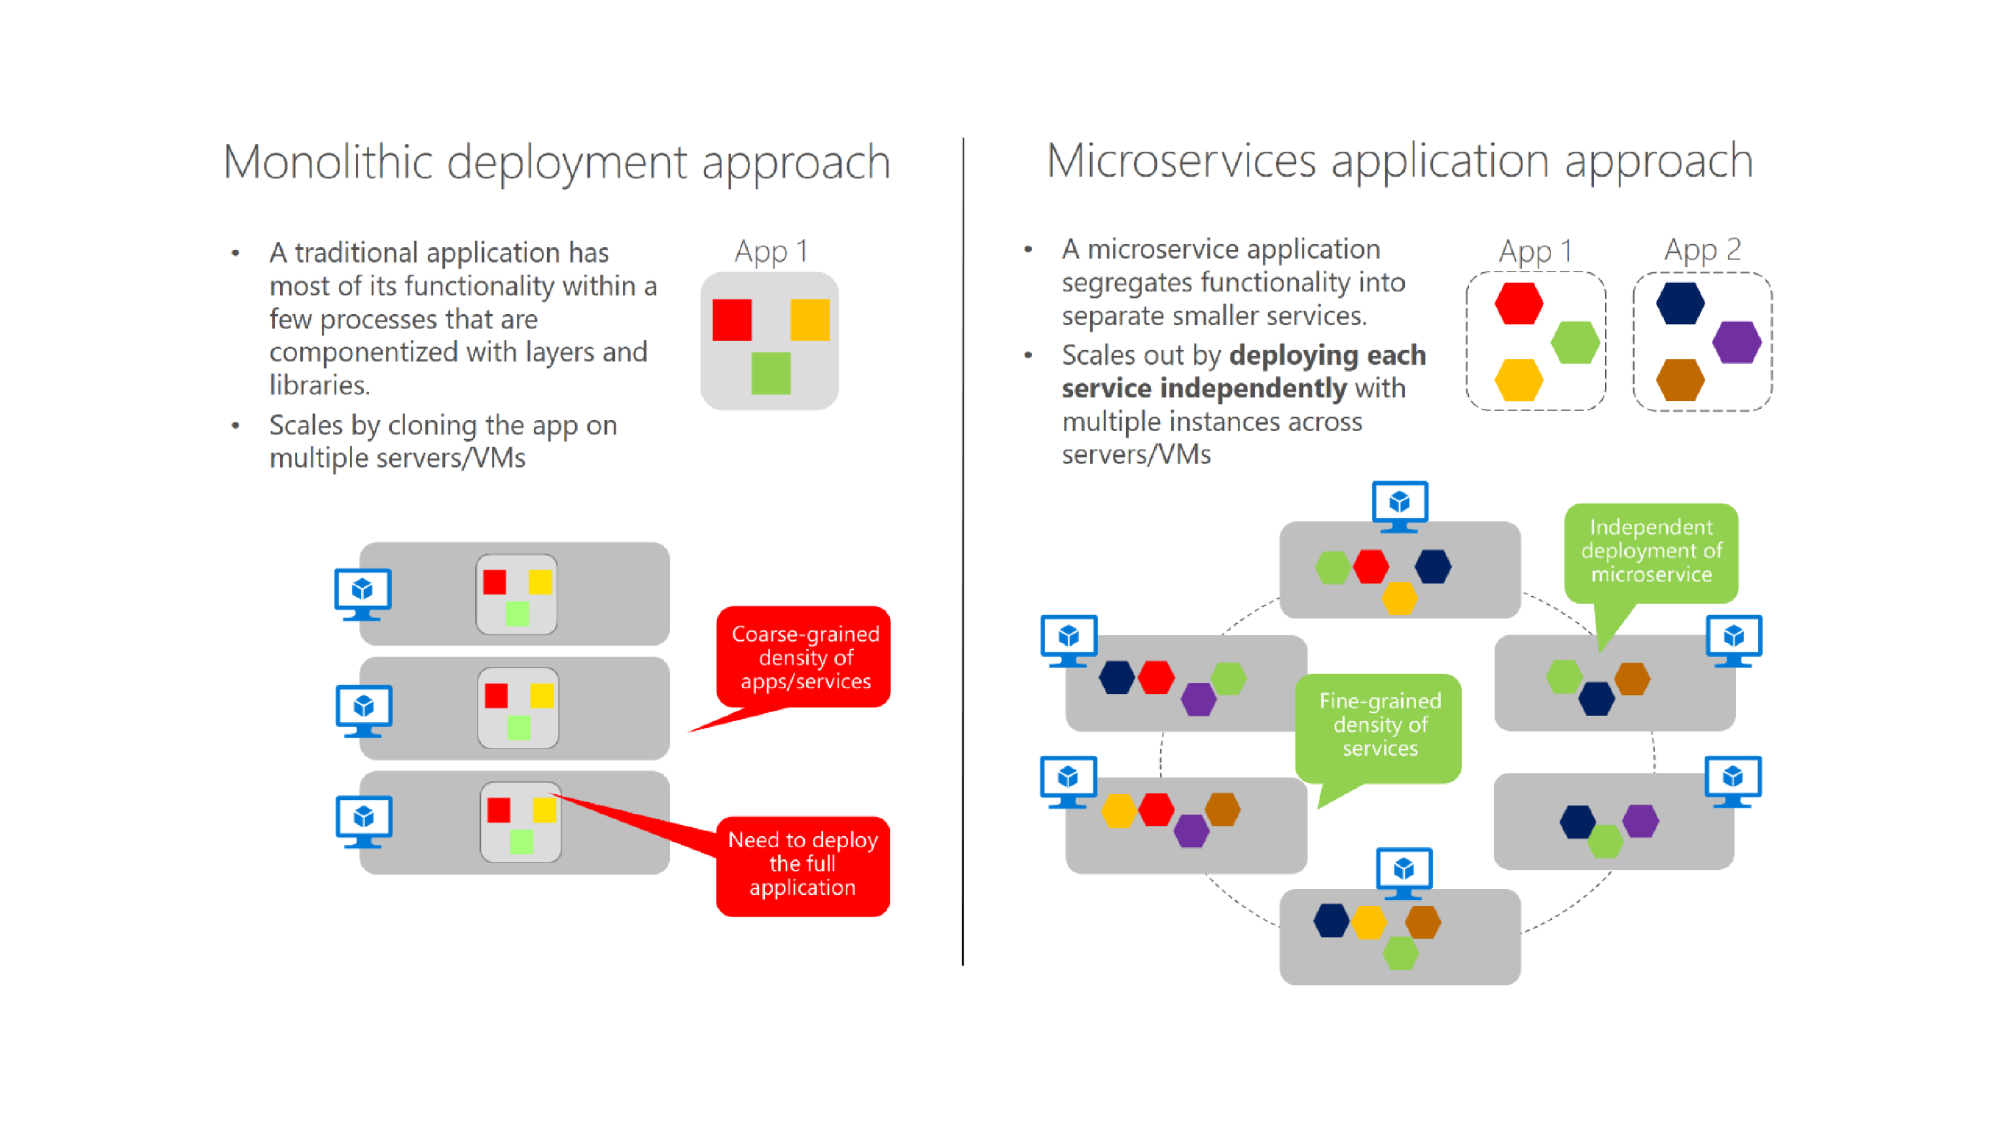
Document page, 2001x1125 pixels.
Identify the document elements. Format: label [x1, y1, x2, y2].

picture [193, 108, 1806, 1014]
